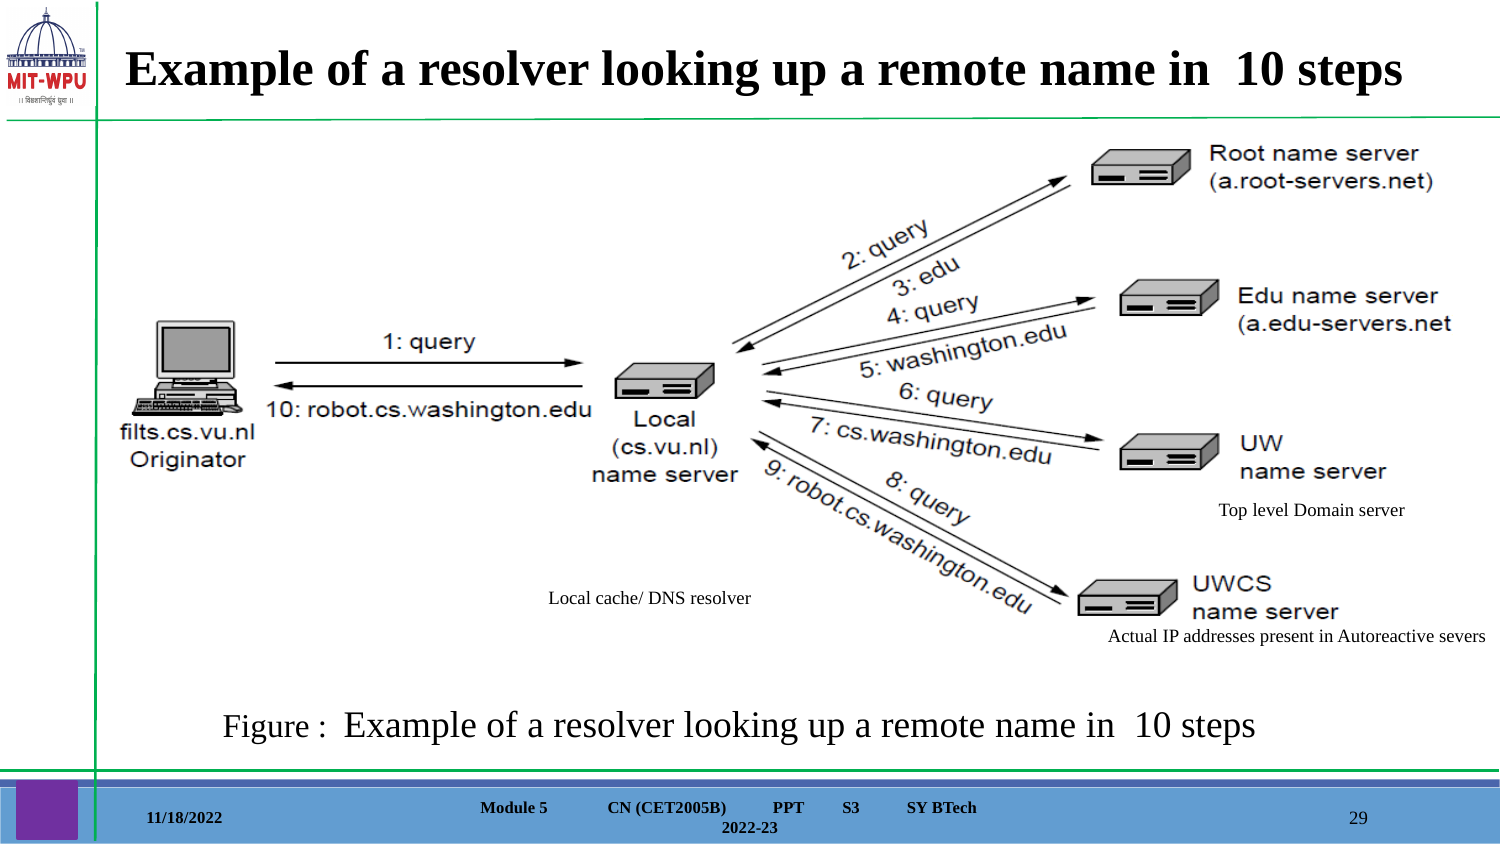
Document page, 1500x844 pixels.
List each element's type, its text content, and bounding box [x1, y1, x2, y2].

title Example of a resolver looking up a remote name in 10 steps [100, 4, 1422, 103]
text_box Figure : Example of a resolver looking up a remote name in 10 steps [102, 684, 1378, 760]
text_box Actual IP addresses present in Autoreactive severs [1090, 616, 1500, 654]
picture [98, 131, 1454, 633]
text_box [94, 111, 98, 770]
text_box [6, 116, 89, 121]
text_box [94, 780, 98, 842]
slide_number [135, 794, 440, 840]
text_box [17, 782, 76, 839]
footer Module 5 CN (CET2005B) PPT S3 SY BTech 2022-23 [453, 794, 1047, 840]
picture [6, 7, 96, 106]
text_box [102, 116, 1500, 121]
slide_number ‹#› [1218, 794, 1380, 840]
